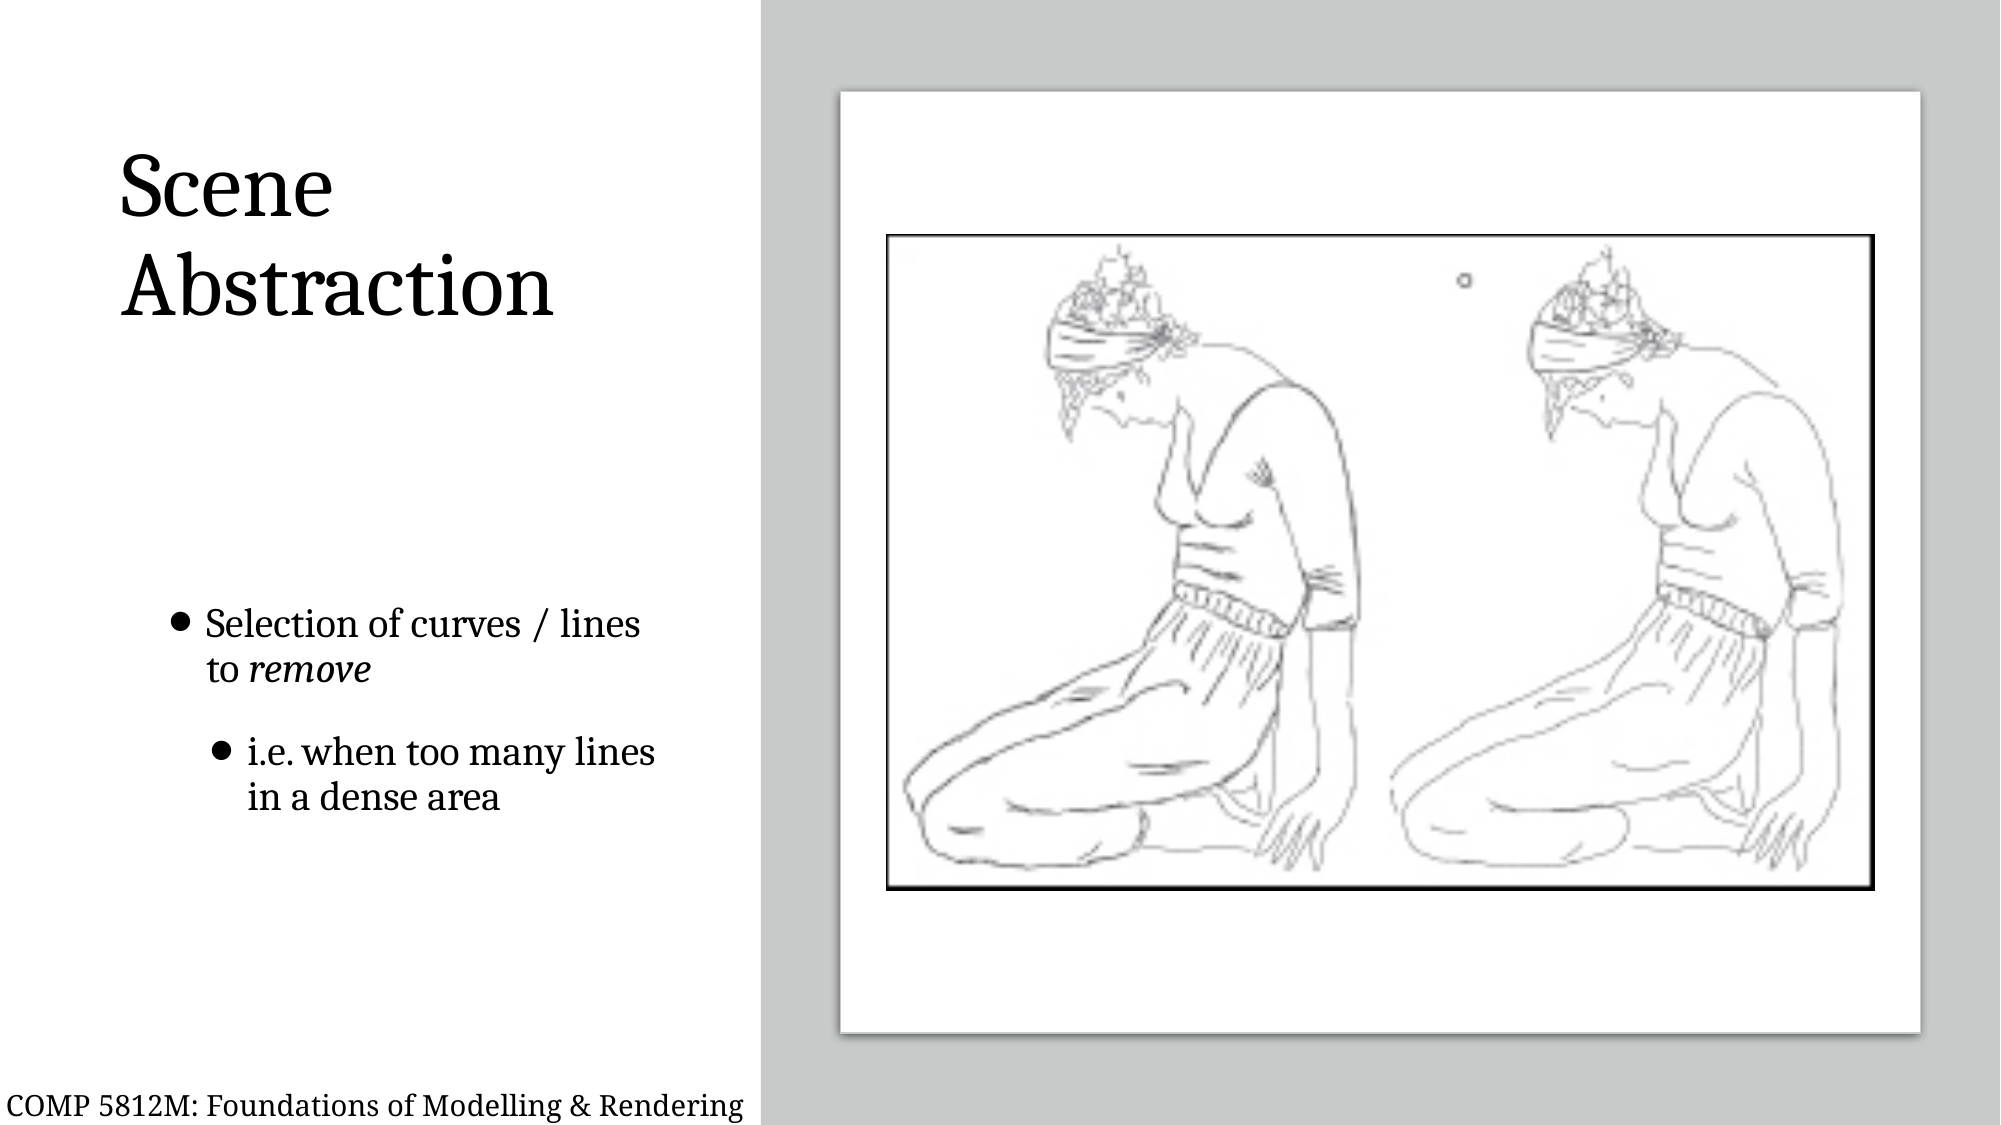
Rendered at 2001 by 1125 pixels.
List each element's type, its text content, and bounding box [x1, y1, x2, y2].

title Scene Abstraction [106, 103, 682, 370]
text_box [839, 90, 1922, 1034]
text_box [760, 0, 2000, 1125]
picture [886, 234, 1875, 891]
list Selection of curves / lines to remove i.e. when too many lines in a dense area [106, 399, 682, 1021]
